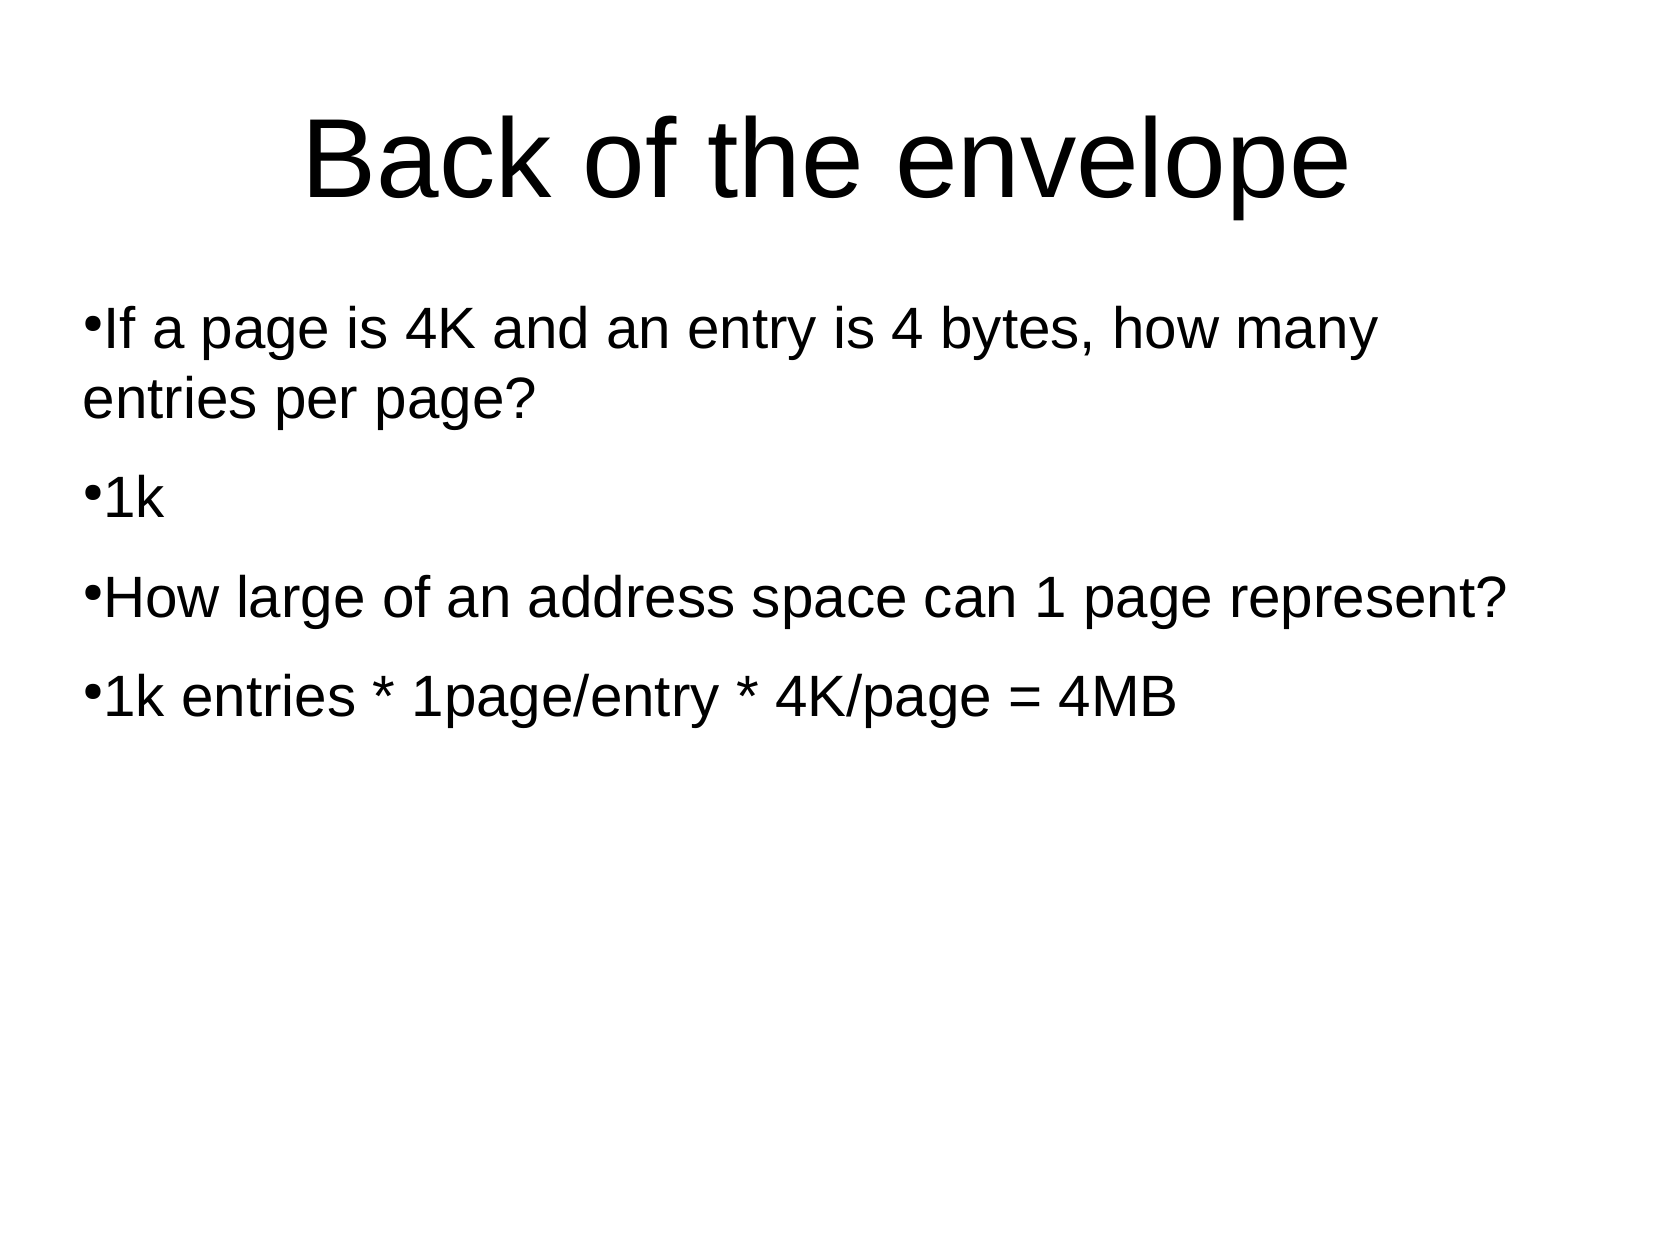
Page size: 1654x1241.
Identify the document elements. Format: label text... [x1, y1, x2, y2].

list If a page is 4K and an entry is 4 bytes, how many entries per page? 1k How large of an address space can 1 page represent? 1k entries * 1page/entry * 4K/page = 4MB [82, 290, 1571, 1010]
title Back of the envelope [82, 49, 1571, 257]
